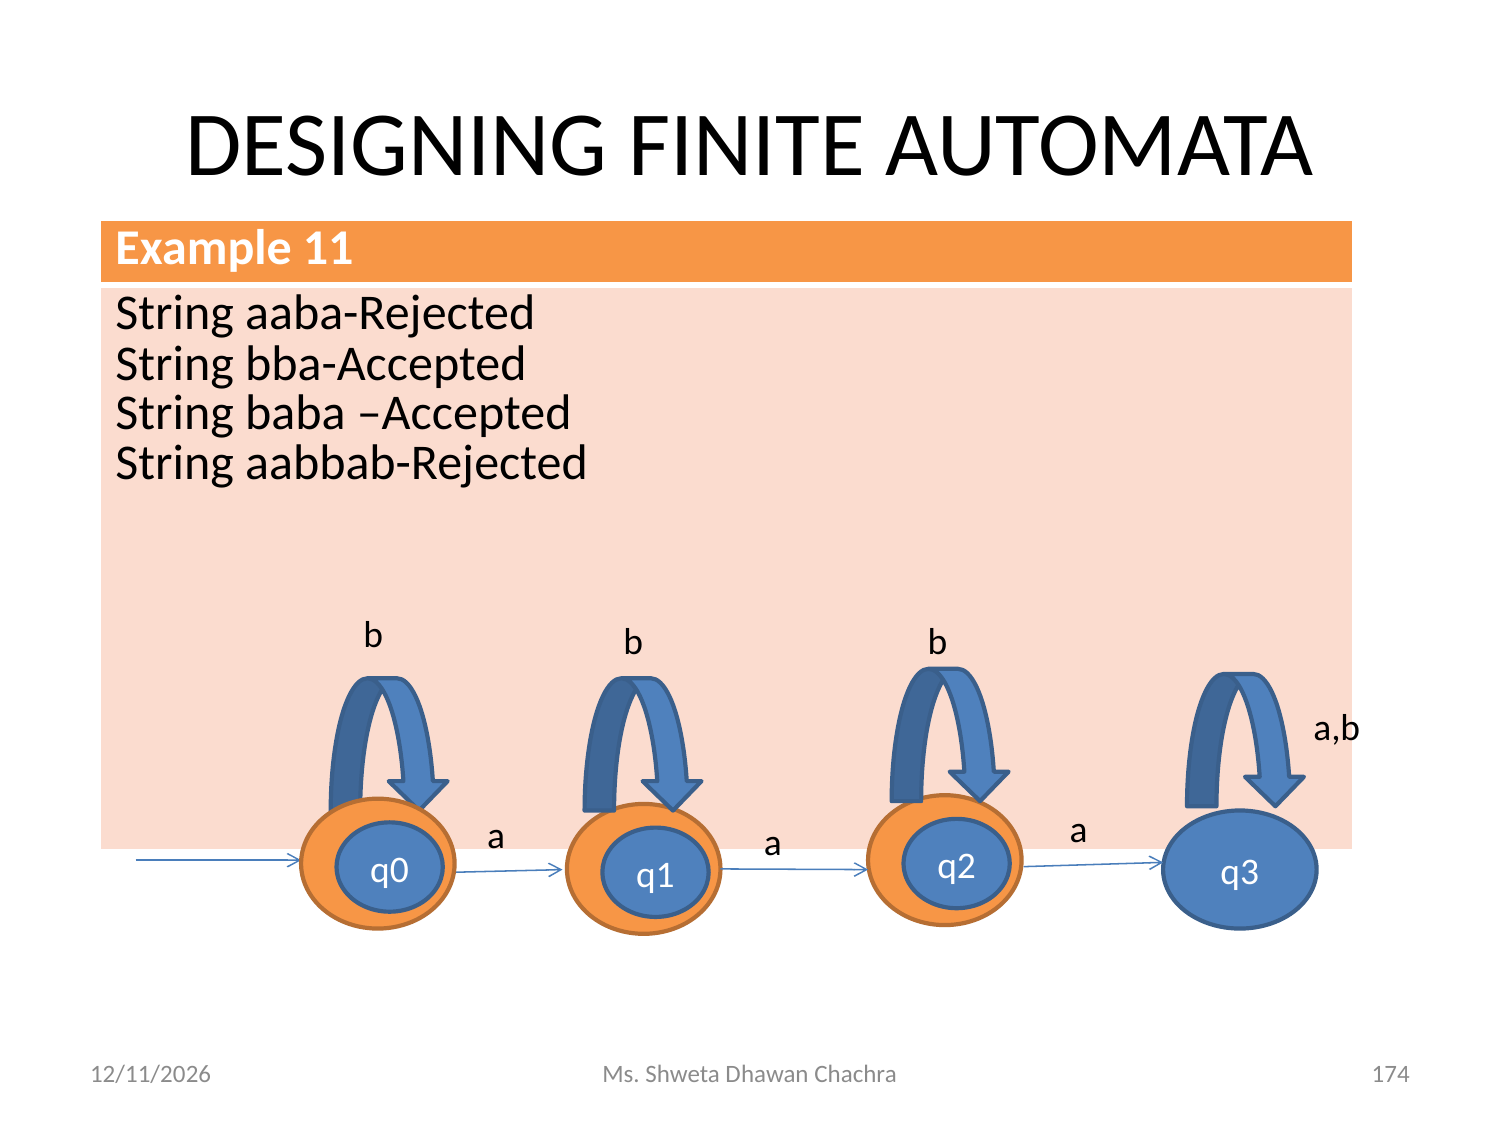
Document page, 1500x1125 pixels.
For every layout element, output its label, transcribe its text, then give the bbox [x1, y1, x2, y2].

table_header Example 11 [101, 221, 1352, 282]
text_box a [472, 803, 521, 864]
text_box [1184, 671, 1306, 809]
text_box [1027, 862, 1164, 867]
text_box b [912, 609, 963, 670]
text_box a [1054, 797, 1103, 857]
title DESIGNING FINITE AUTOMATA [75, 45, 1425, 233]
text_box a,b [1298, 696, 1376, 756]
text_box b [348, 603, 399, 663]
text_box [889, 667, 1011, 793]
slide_number 174 [1074, 1042, 1425, 1103]
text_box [458, 869, 561, 873]
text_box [867, 794, 1022, 926]
text_box [328, 676, 450, 797]
text_box a [749, 810, 797, 867]
footer Ms. Shweta Dhawan Chachra [512, 1042, 988, 1103]
text_box [582, 676, 704, 802]
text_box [566, 803, 721, 935]
table_cell String aaba-Rejected String bba-Accepted String baba –Accepted String aabbab-Rejected [101, 288, 1352, 849]
text_box b [608, 609, 658, 670]
text_box q3 [1161, 808, 1319, 931]
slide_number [75, 1042, 425, 1103]
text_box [300, 798, 455, 929]
